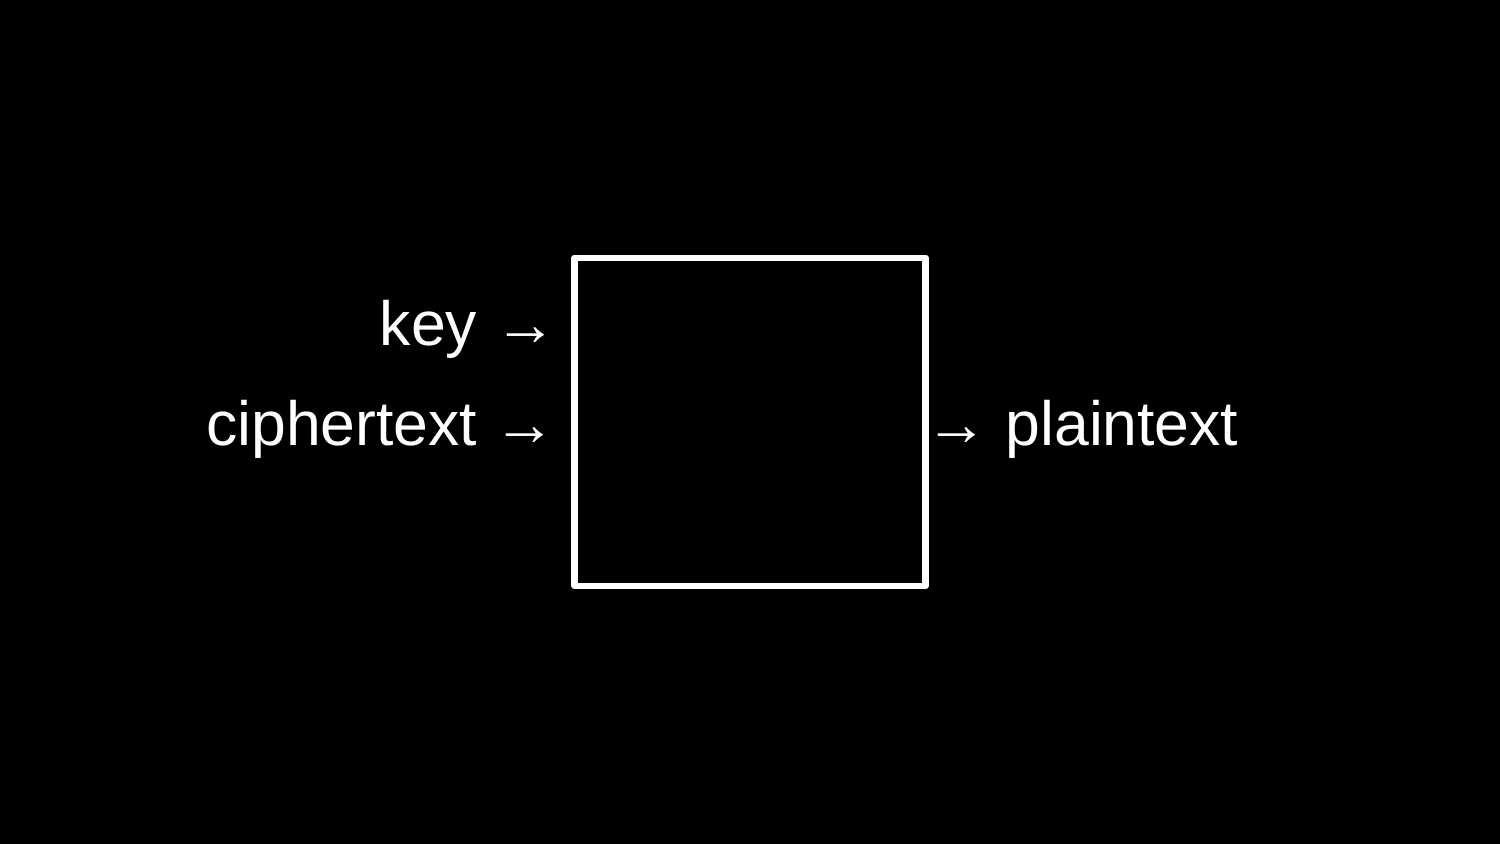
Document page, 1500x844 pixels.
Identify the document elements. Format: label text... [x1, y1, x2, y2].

text_box [574, 257, 926, 587]
text_box ciphertext → [0, 406, 607, 506]
text_box → plaintext [893, 367, 1500, 506]
text_box key → [0, 267, 607, 406]
